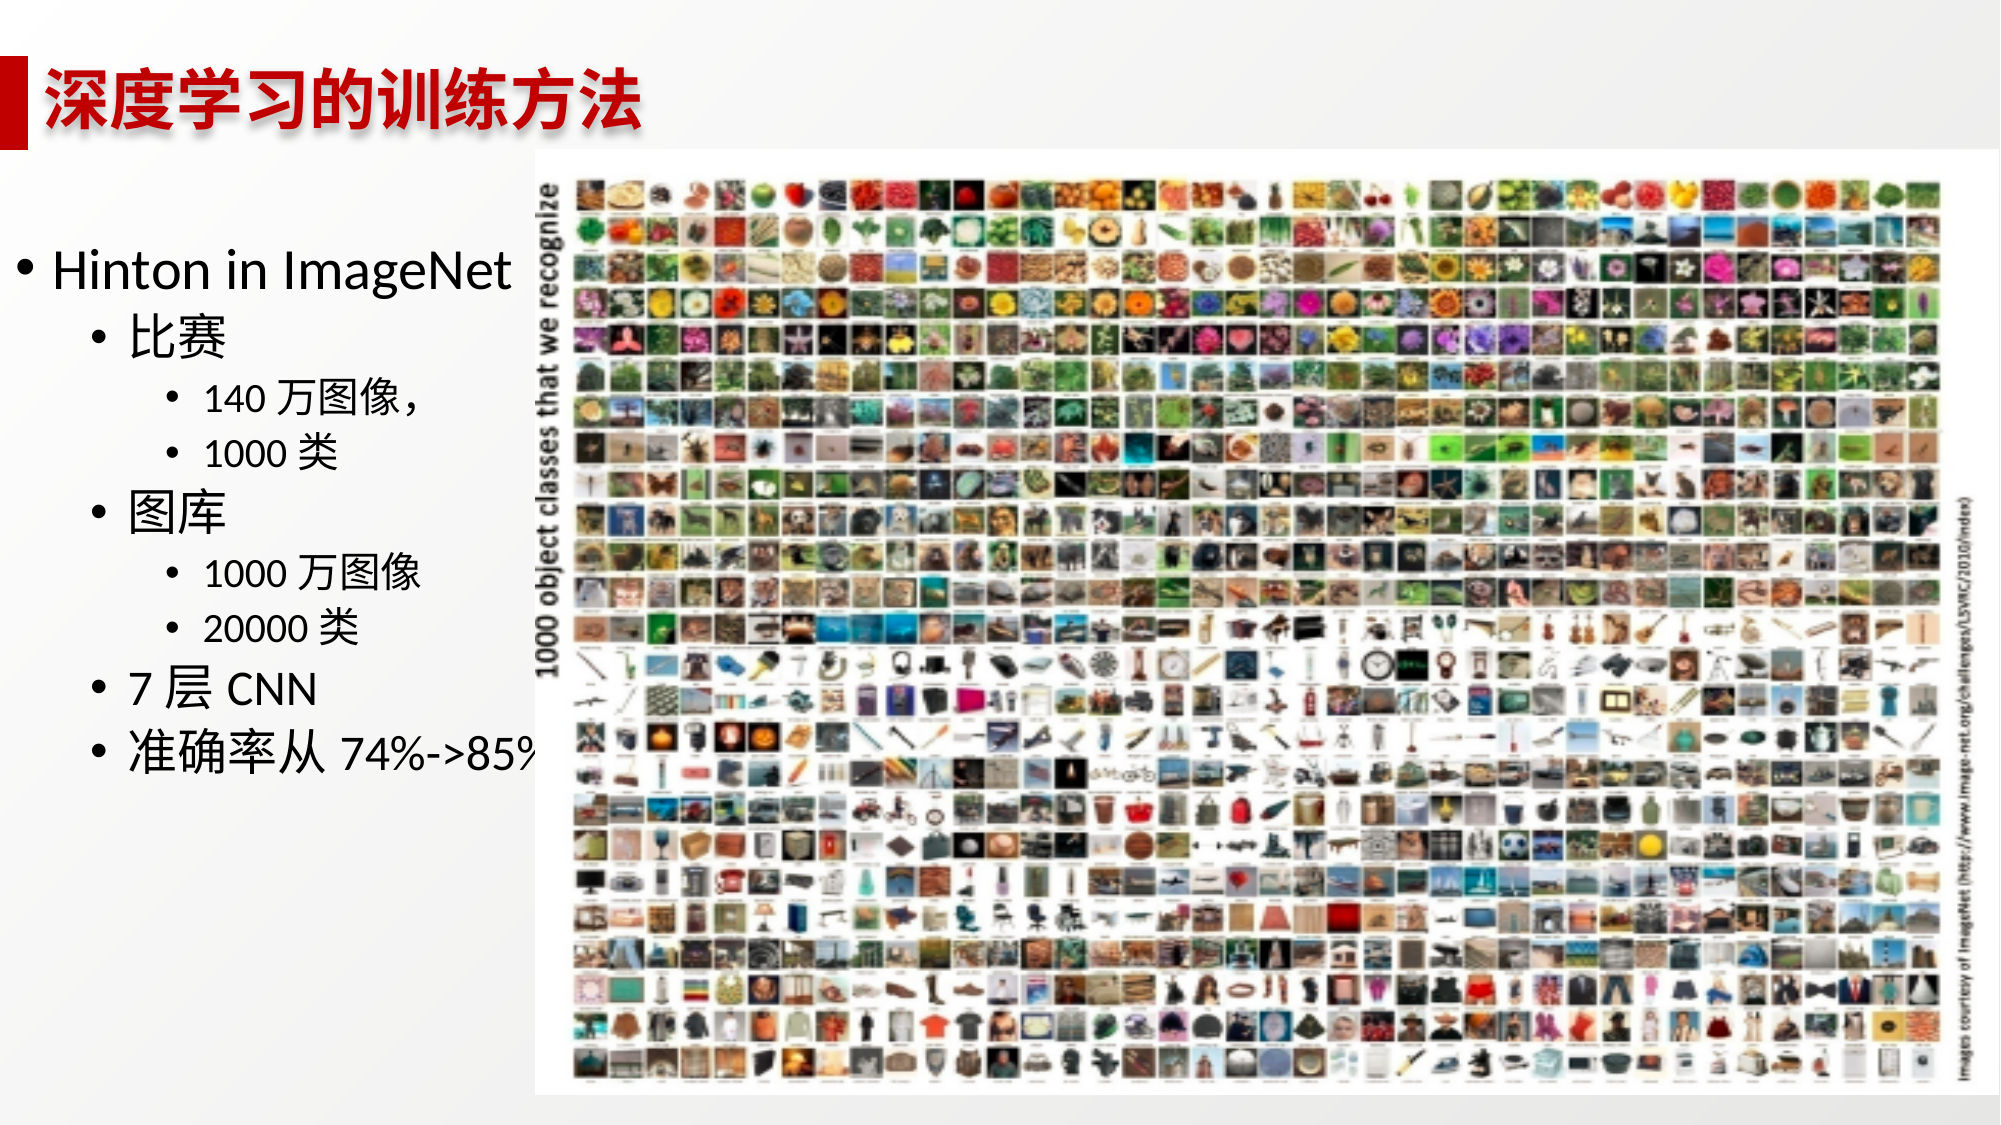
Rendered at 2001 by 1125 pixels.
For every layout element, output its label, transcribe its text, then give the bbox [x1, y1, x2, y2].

list Hinton in ImageNet 比赛 140万图像， 1000类 图库 1000万图像 20000类 7层CNN 准确率从74%->85% [0, 231, 535, 974]
title 深度学习的训练方法 [28, 56, 1829, 150]
picture [535, 149, 1999, 1095]
